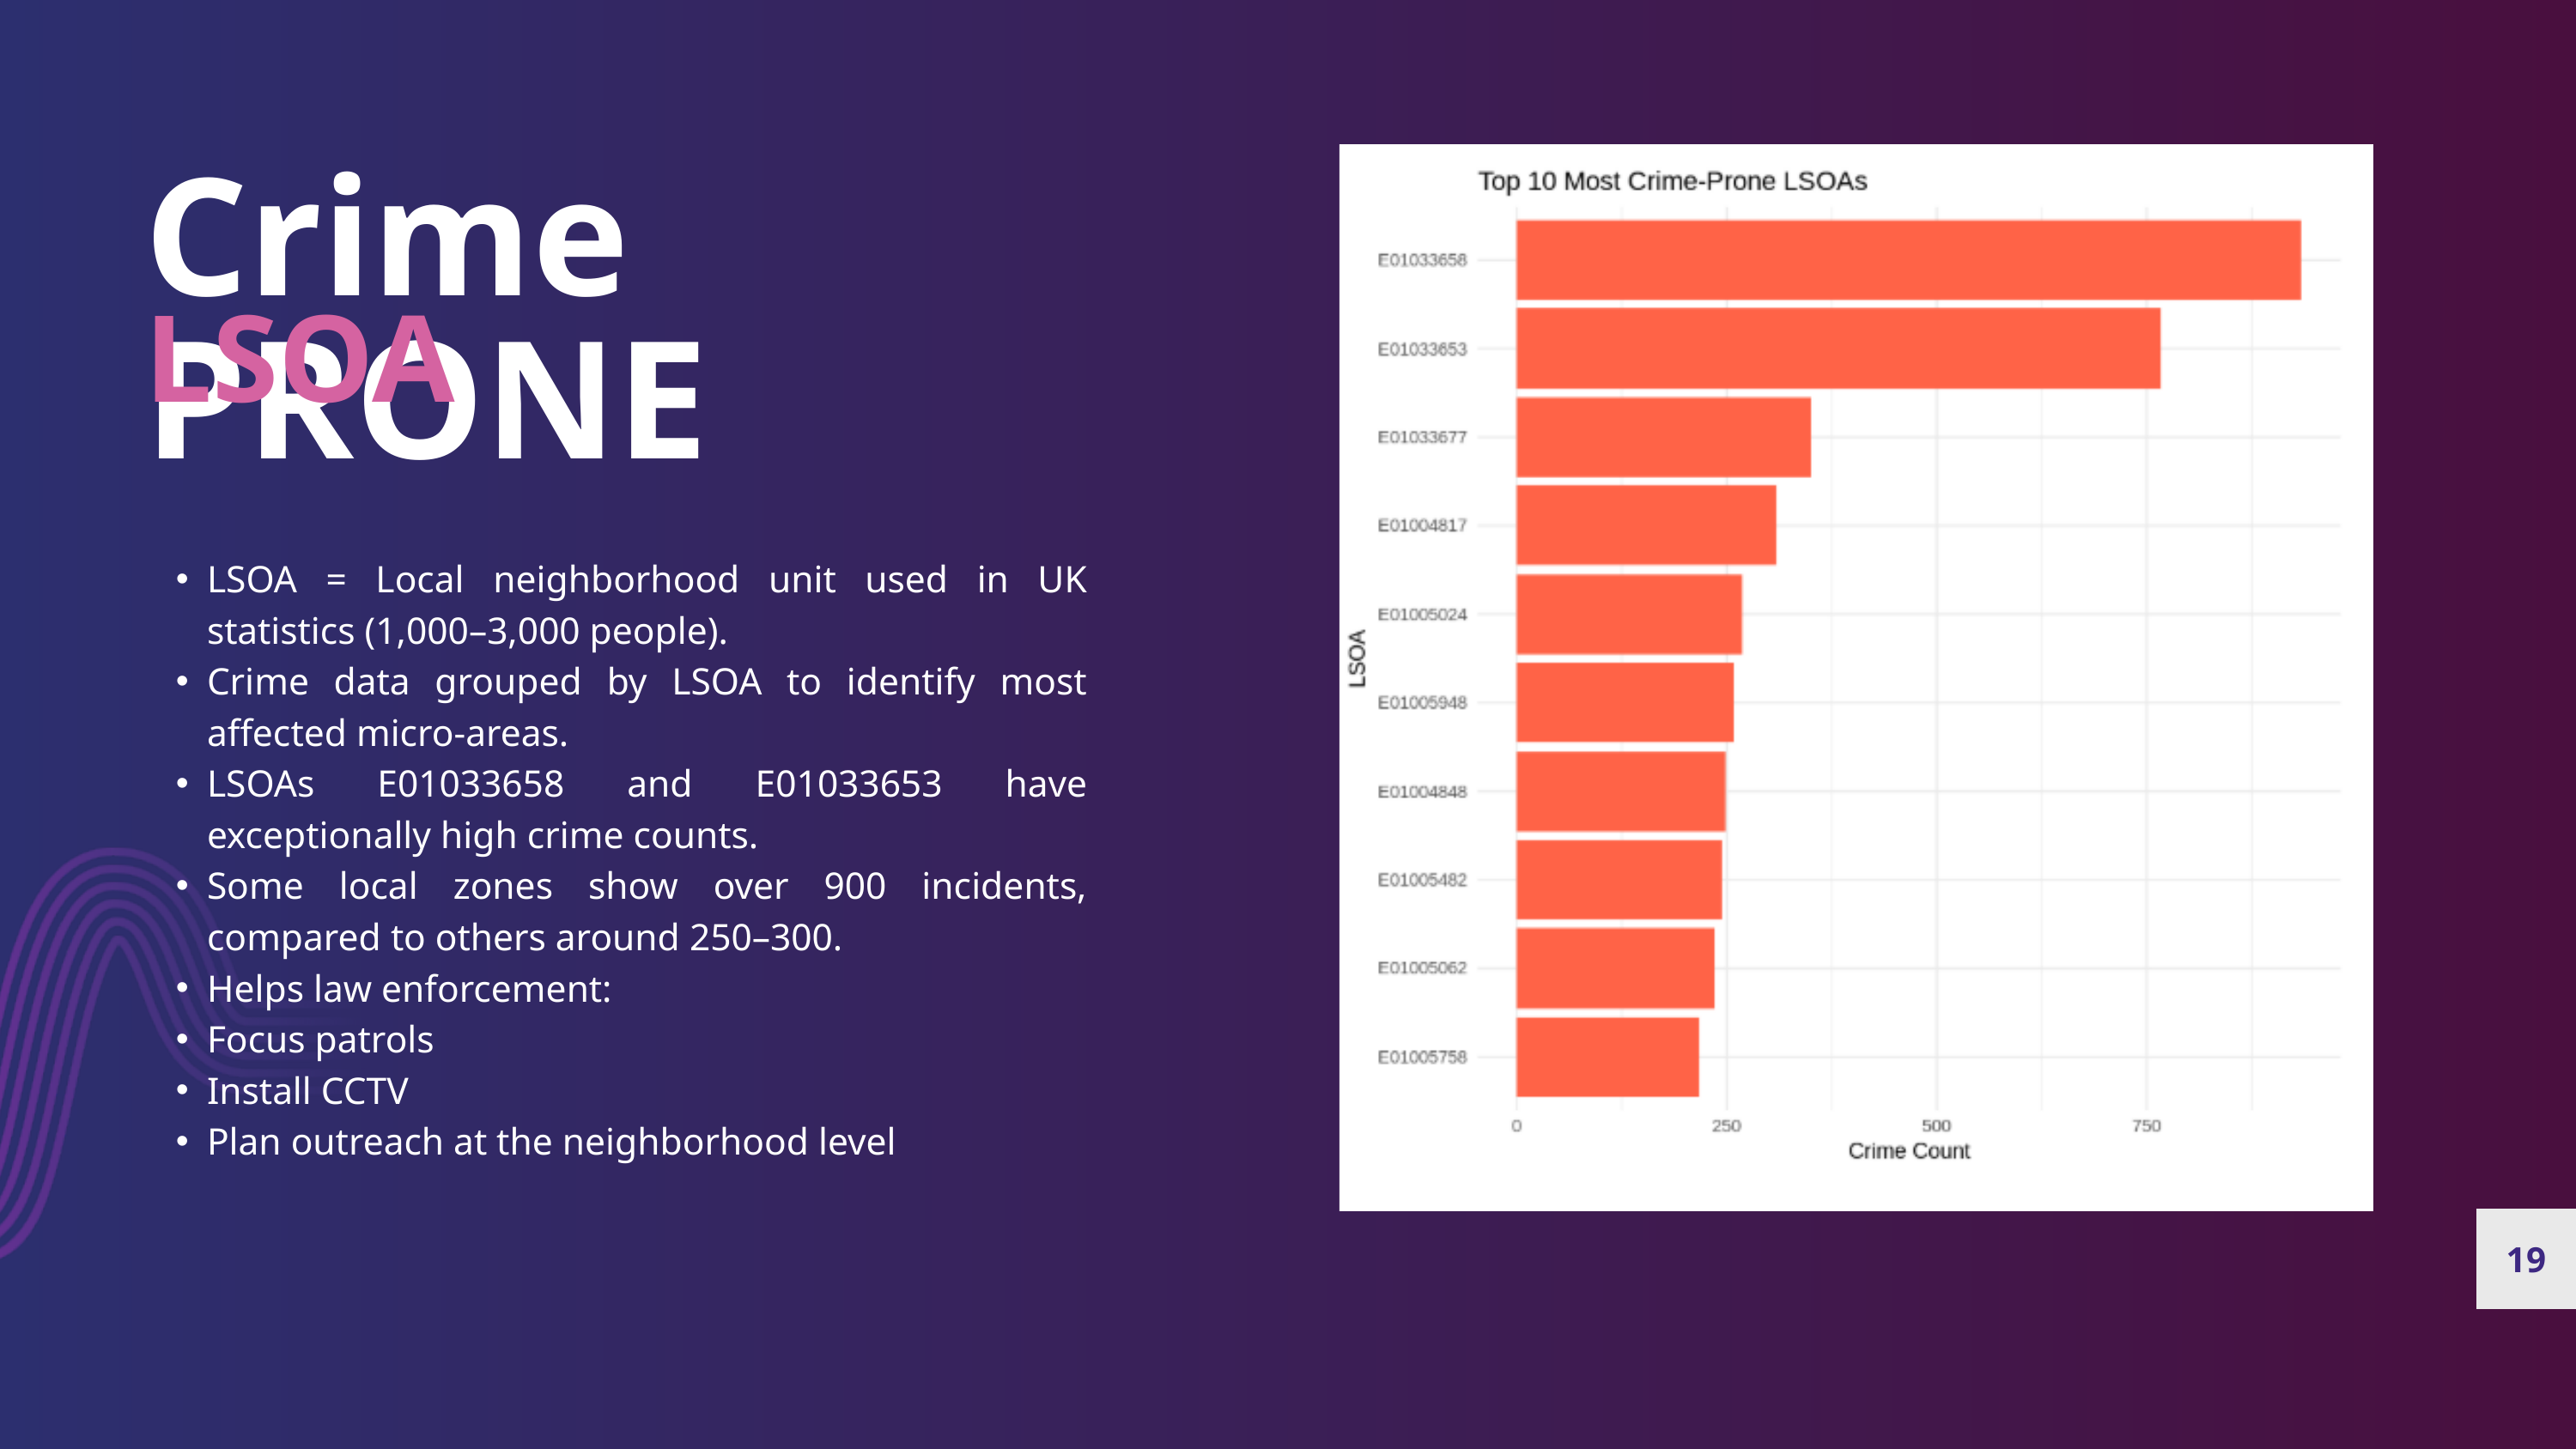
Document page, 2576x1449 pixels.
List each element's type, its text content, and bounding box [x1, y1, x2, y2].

text_box [1339, 144, 2373, 1212]
text_box LSOA = Local neighborhood unit used in UK statistics (1,000–3,000 people). Crime data grouped by LSOA to identify most affected micro-areas. LSOAs E01033658 and E01033653 have exceptionally high crime counts. Some local zones show over 900 incidents, compared to others around 250–300. Helps law enforcement: Focus patrols Install CCTV Plan outreach at the neighborhood level [144, 549, 1087, 1214]
text_box [0, 755, 379, 1264]
text_box Crime PRONE [144, 427, 1087, 492]
text_box LSOA [144, 306, 1125, 427]
text_box Crime PRONE [144, 165, 1087, 306]
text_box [2476, 1209, 2576, 1309]
